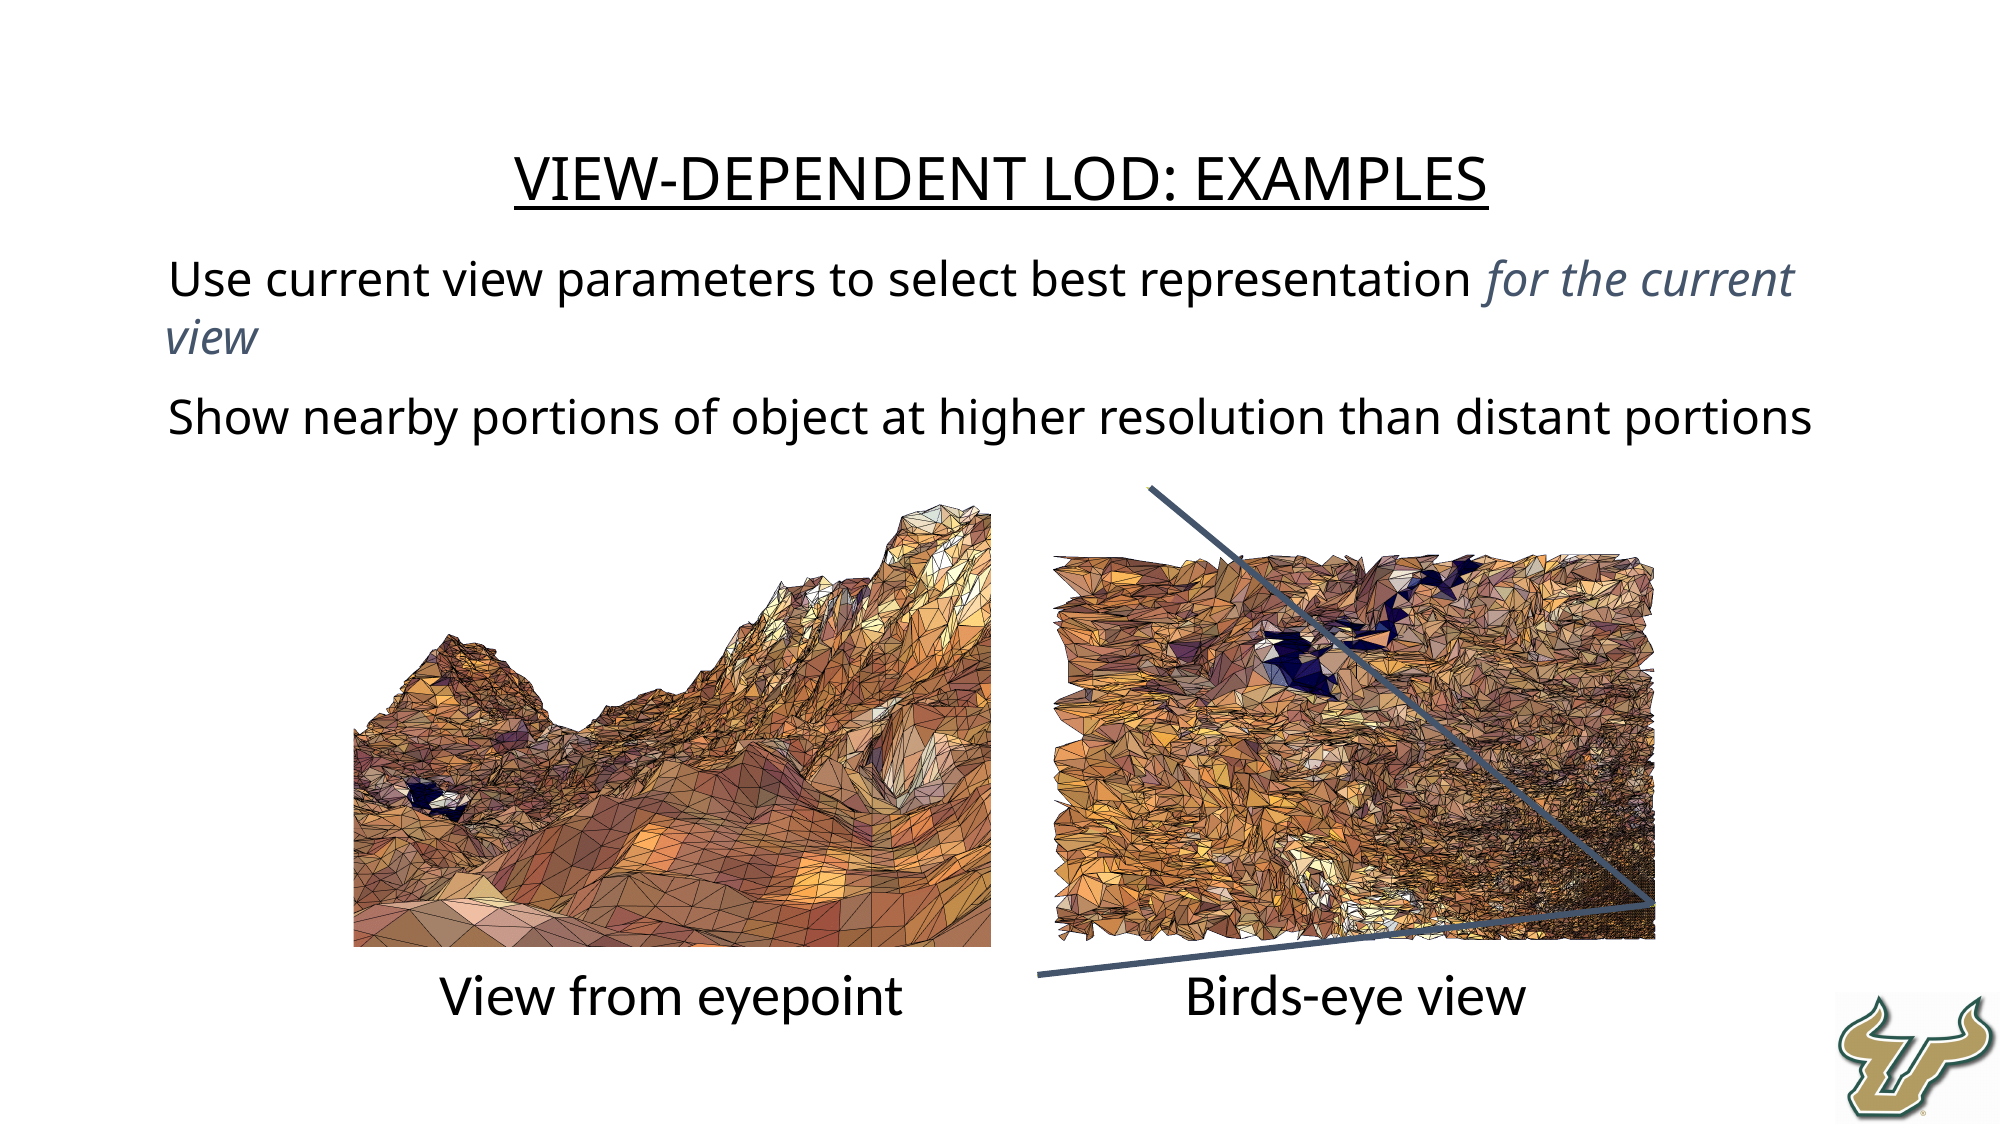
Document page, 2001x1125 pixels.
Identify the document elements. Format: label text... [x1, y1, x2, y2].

list View-Dependent LOD: Examples Use current view parameters to select best representation for the current view Show nearby portions of object at higher resolution than distant portions [150, 135, 1850, 458]
picture [353, 499, 991, 947]
text_box Birds-eye view [1170, 1002, 1542, 1035]
picture [1037, 487, 1675, 1002]
picture [1835, 992, 2000, 1124]
text_box View from eyepoint [424, 950, 920, 1035]
